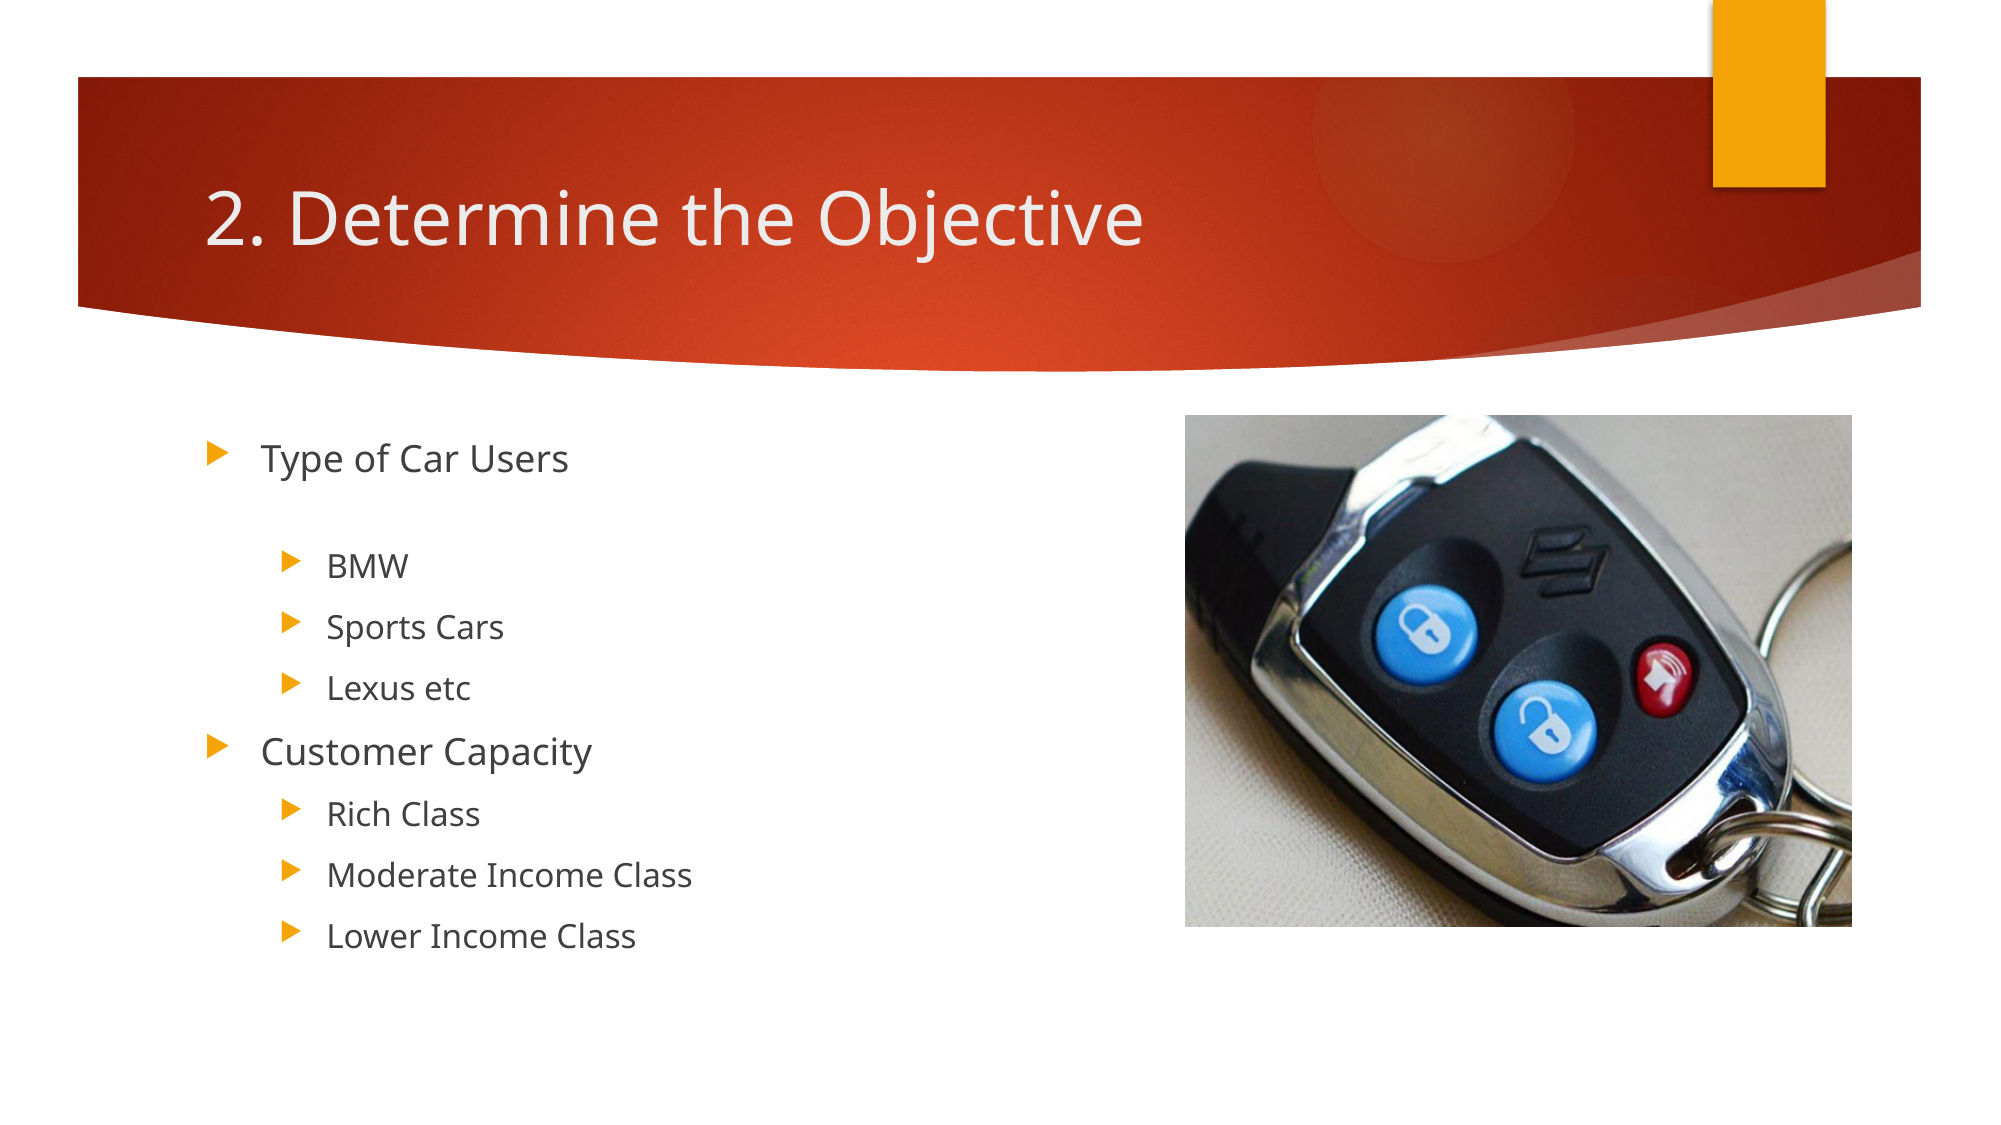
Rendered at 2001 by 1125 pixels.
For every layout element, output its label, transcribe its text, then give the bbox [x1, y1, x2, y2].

list Type of Car Users BMW Sports Cars Lexus etc Customer Capacity Rich Class Moderate Income Class Lower Income Class [189, 427, 758, 988]
title 2. Determine the Objective [189, 155, 1627, 275]
picture [1185, 415, 1852, 928]
